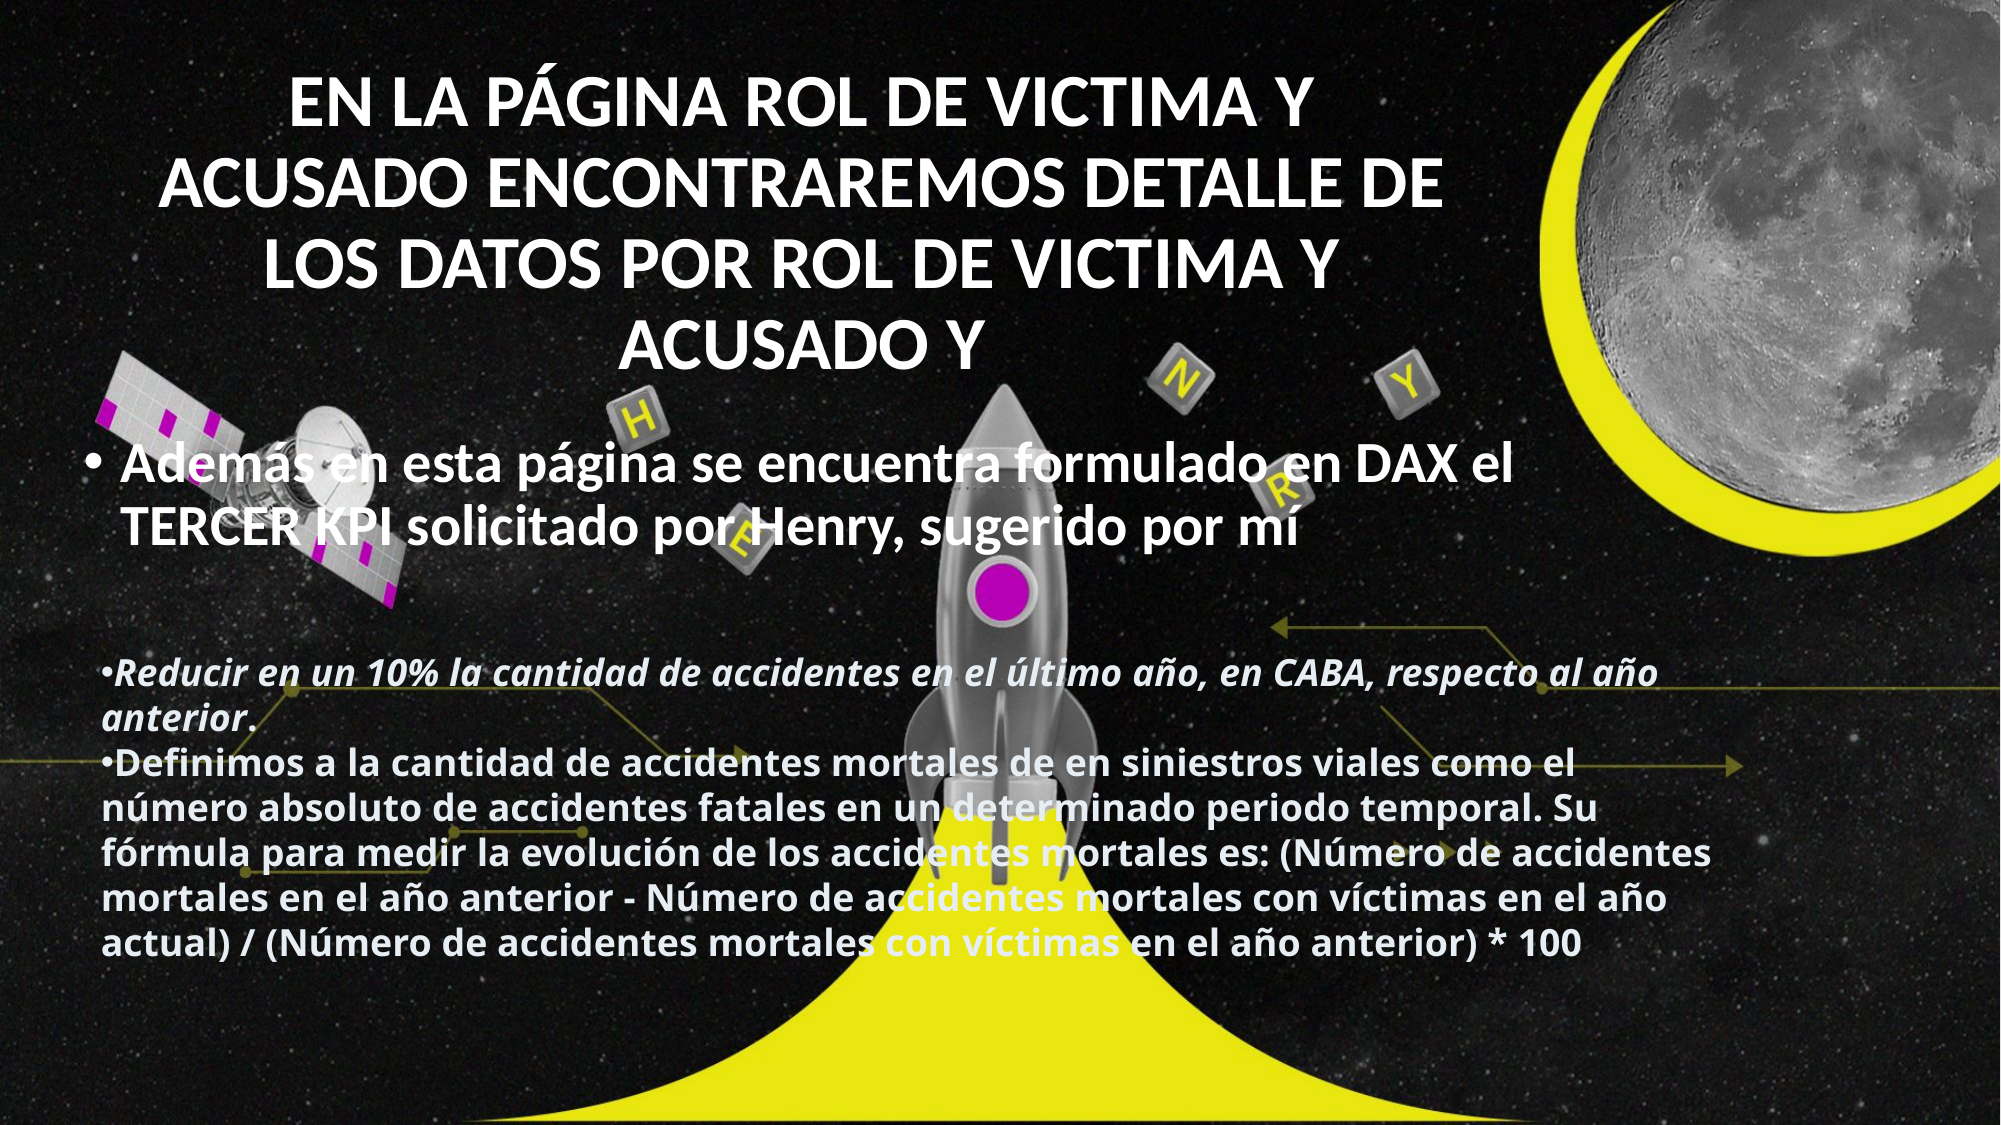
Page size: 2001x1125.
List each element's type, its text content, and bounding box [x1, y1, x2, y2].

list Además en esta página se encuentra formulado en DAX el TERCER KPI solicitado por Henry, sugerido por mí [68, 424, 1602, 586]
text_box Reducir en un 10% la cantidad de accidentes en el último año, en CABA, respecto al año anterior. Definimos a la cantidad de accidentes mortales de en siniestros viales como el número absoluto de accidentes fatales en un determinado periodo temporal. Su fórmula para medir la evolución de los accidentes mortales es: (Número de accidentes mortales en el año anterior - Número de accidentes mortales con víctimas en el año actual) / (Número de accidentes mortales con víctimas en el año anterior) * 100 [86, 641, 1732, 972]
title EN LA PÁGINA ROL DE VICTIMA Y ACUSADO ENCONTRAREMOS DETALLE DE LOS DATOS POR ROL DE VICTIMA Y ACUSADO Y [137, 59, 1467, 389]
picture [0, 0, 2001, 1125]
